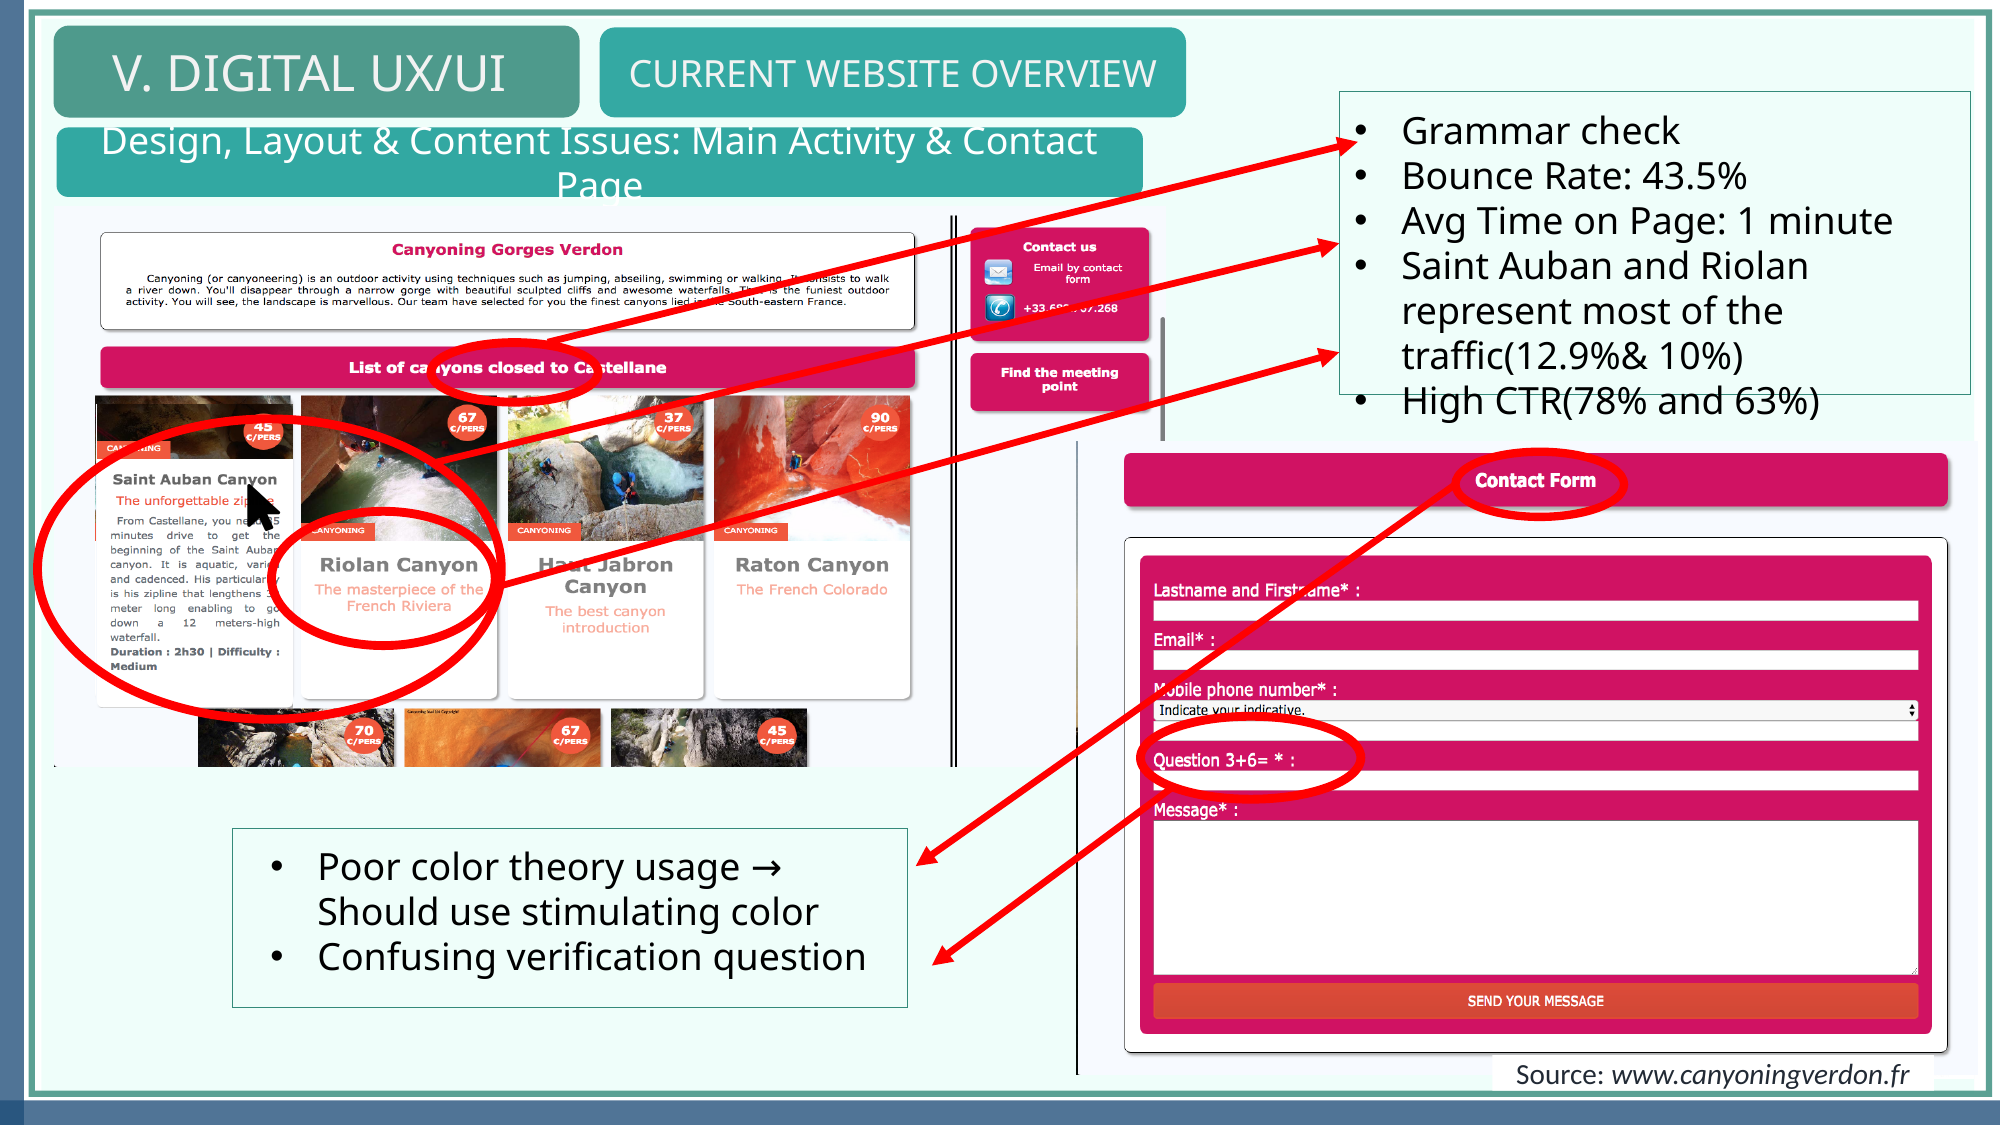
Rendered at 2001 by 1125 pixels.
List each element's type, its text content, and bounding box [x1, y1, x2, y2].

text_box CURRENT WEBSITE OVERVIEW [599, 27, 1187, 118]
text_box [31, 11, 1990, 1095]
text_box V. DIGITAL UX/UI [53, 25, 580, 118]
picture [54, 206, 915, 767]
text_box Source: www.canyoningverdon.fr [1491, 1075, 1935, 1092]
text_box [494, 352, 1340, 588]
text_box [433, 243, 1340, 463]
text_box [915, 441, 1978, 1075]
text_box Grammar check Bounce Rate: 43.5% Avg Time on Page: 1 minute Saint Auban and Riolan represent most of the traffic(12.9%& 10%) High CTR(78% and 63%) [1339, 91, 1971, 395]
picture [1893, 1075, 1975, 1079]
text_box [37, 513, 54, 625]
text_box Design, Layout & Content Issues: Main Activity & Contact Page [56, 127, 1143, 197]
text_box [0, 1099, 2000, 1125]
text_box [0, 0, 25, 1099]
text_box Poor color theory usage → Should use stimulating color Confusing verification question [232, 828, 908, 1008]
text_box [547, 141, 1358, 343]
